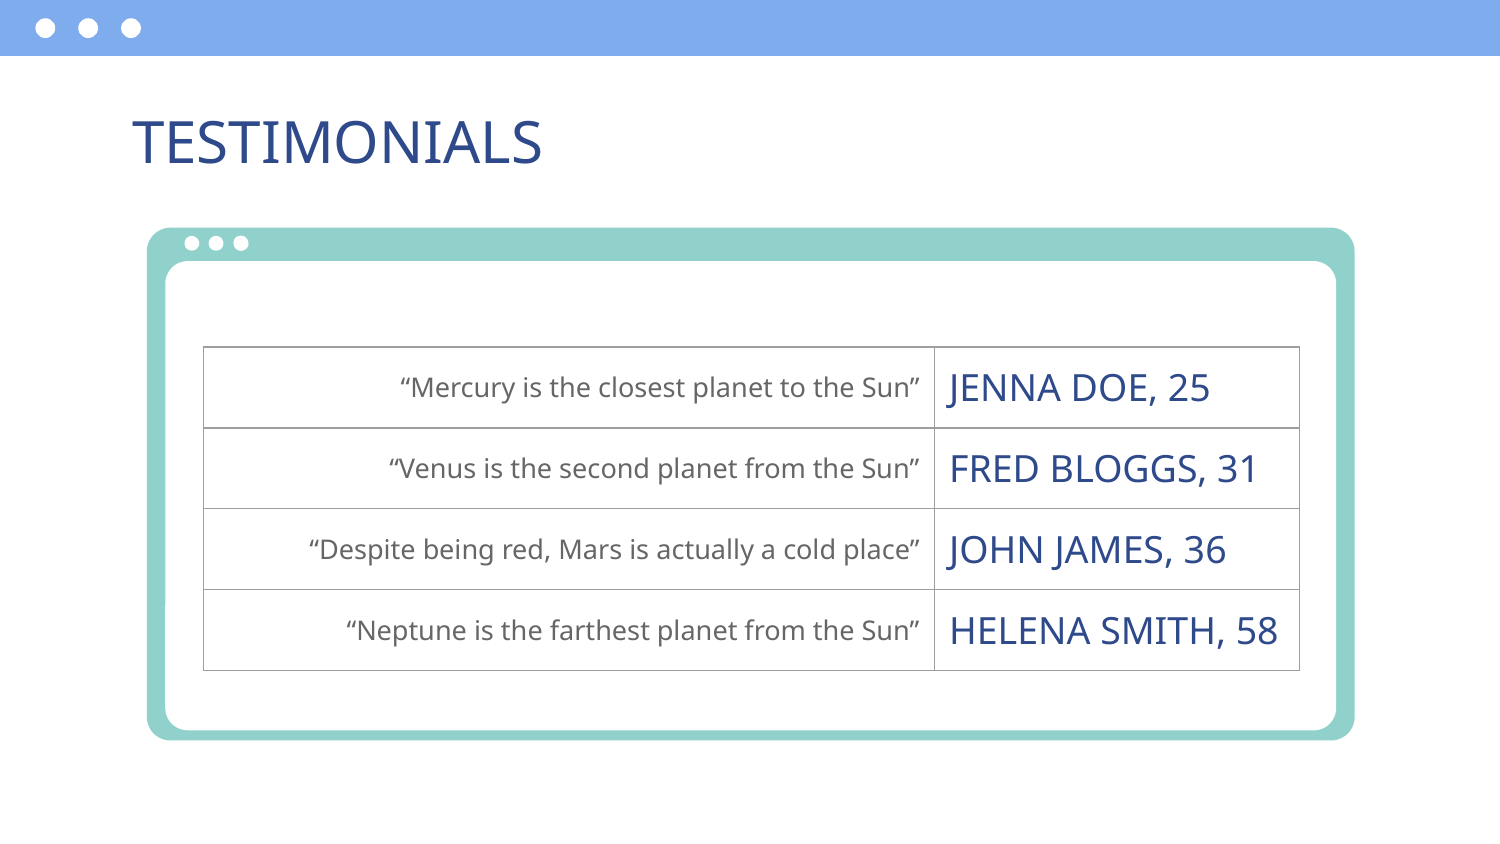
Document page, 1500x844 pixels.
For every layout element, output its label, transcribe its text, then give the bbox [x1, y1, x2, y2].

title TESTIMONIALS [117, 90, 1383, 167]
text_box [146, 227, 1355, 741]
